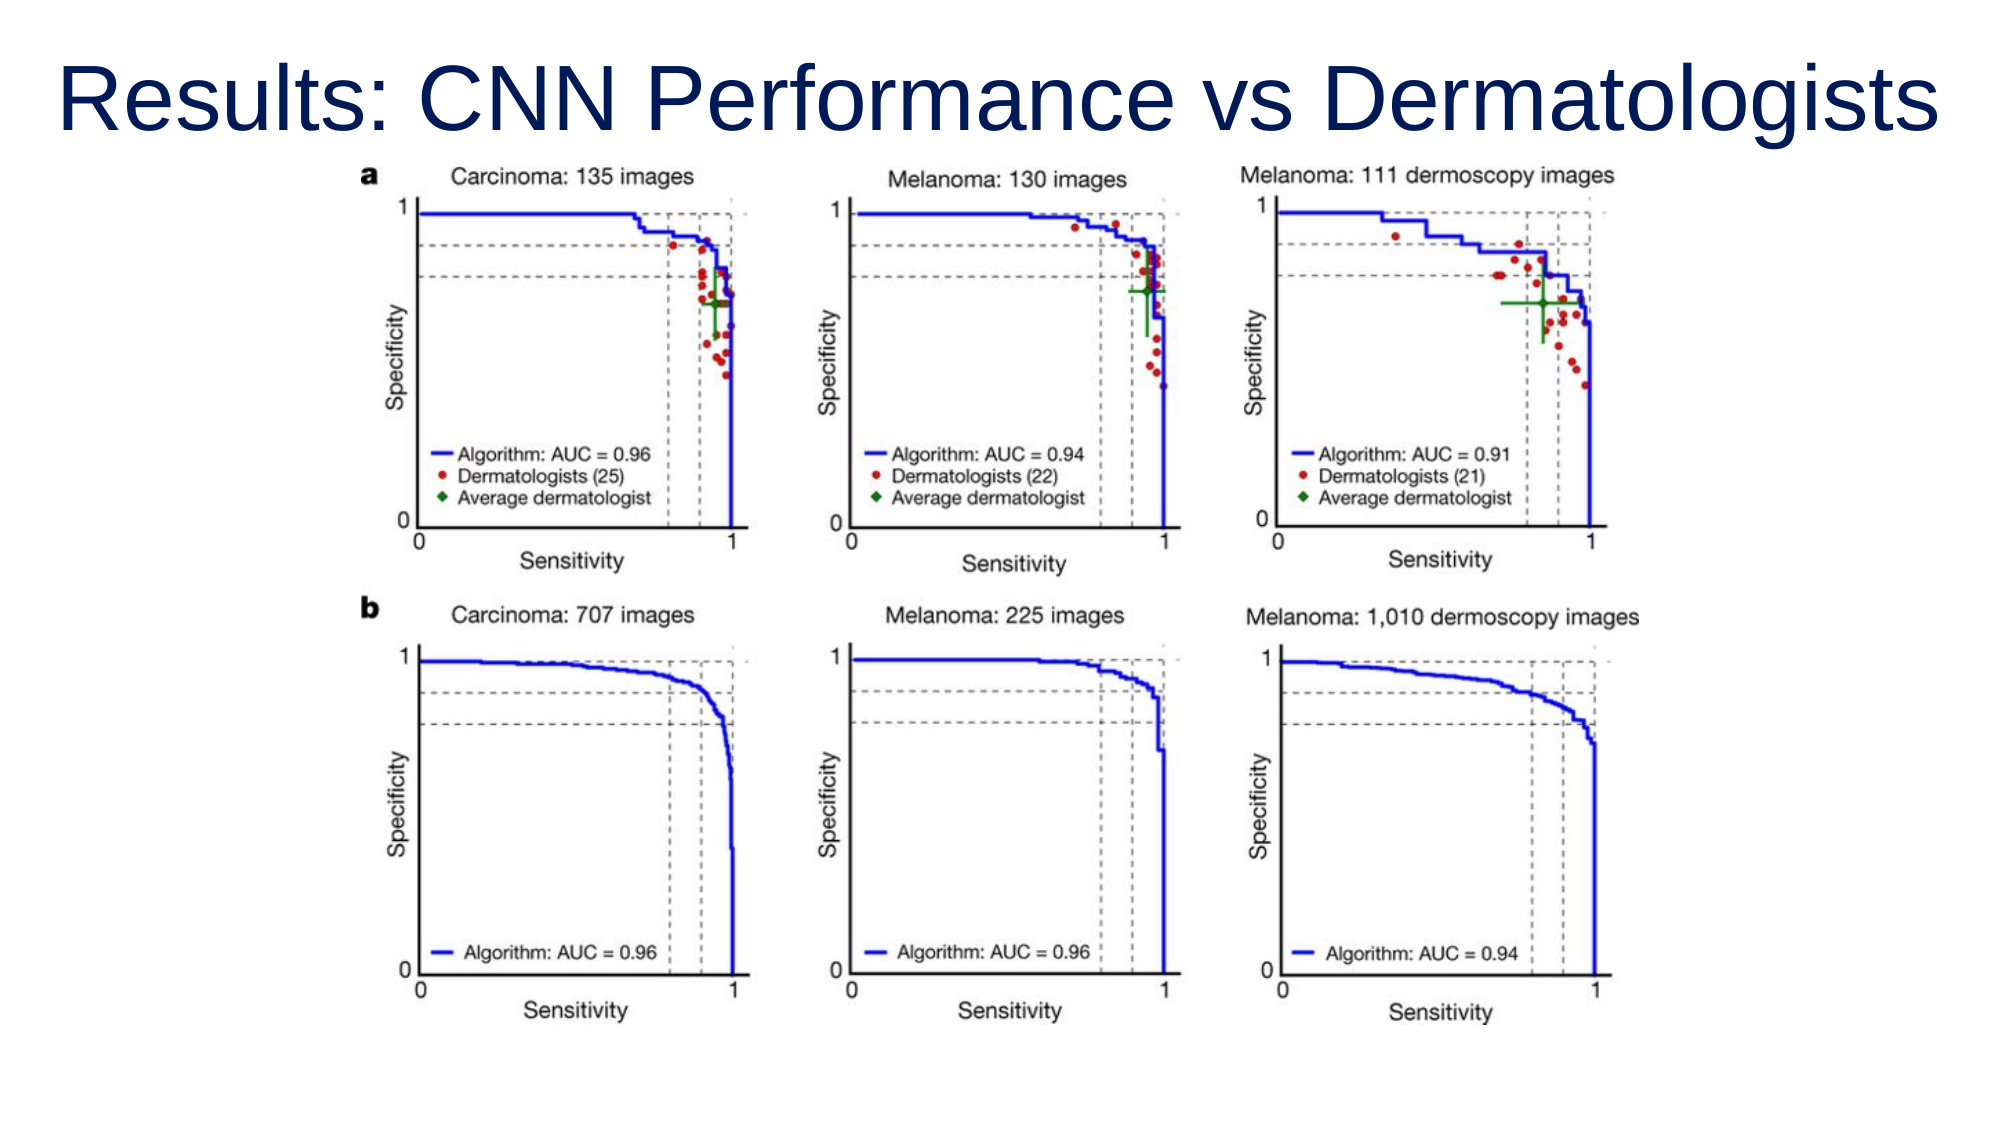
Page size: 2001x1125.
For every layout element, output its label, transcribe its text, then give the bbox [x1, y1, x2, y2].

picture [361, 166, 1639, 1025]
text_box Results: CNN Performance vs Dermatologists [0, 0, 2000, 188]
